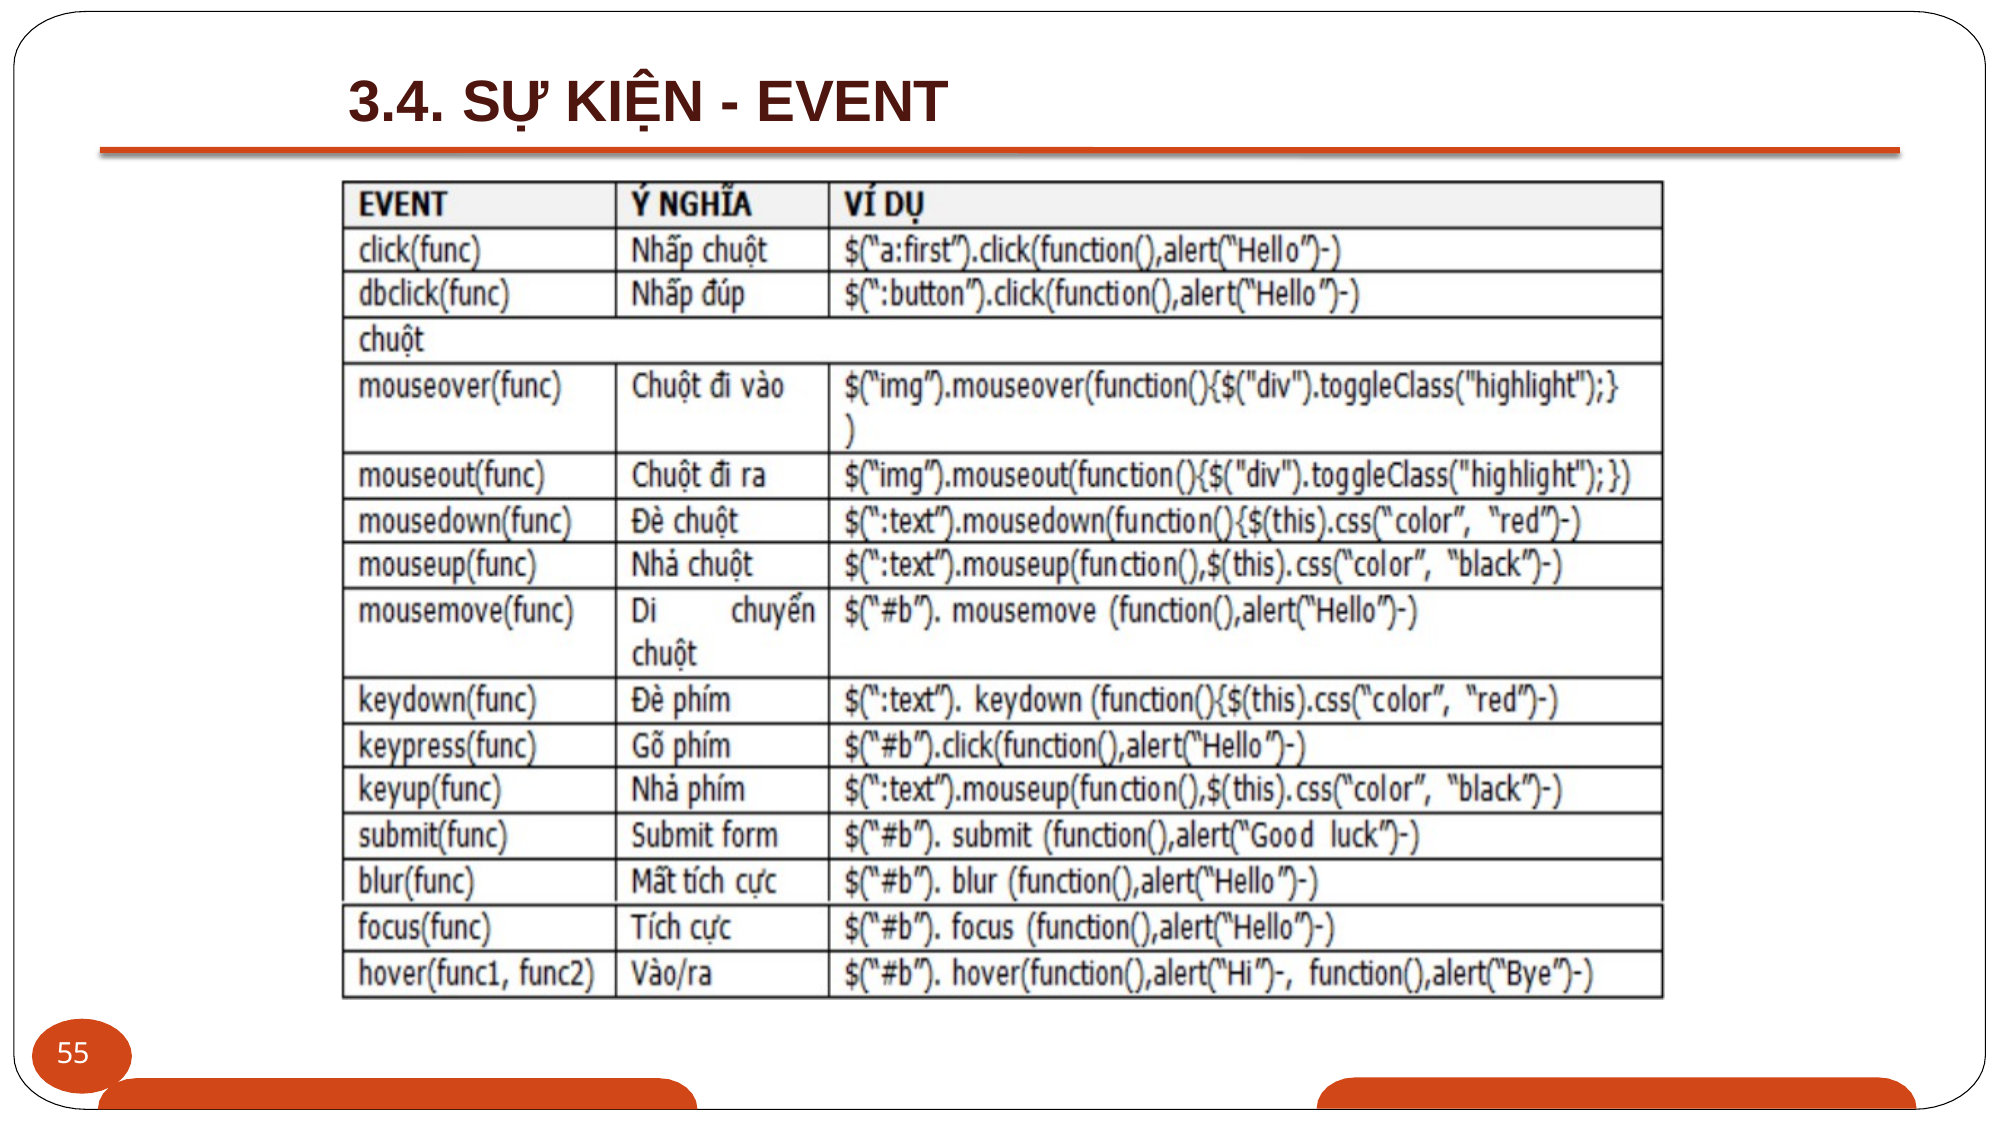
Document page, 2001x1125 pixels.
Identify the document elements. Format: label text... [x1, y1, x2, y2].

picture [93, 145, 333, 163]
picture [340, 180, 1665, 1001]
title 3.4. SỰ KIỆN - EVENT [333, 60, 2000, 251]
slide_number 55 [50, 1039, 116, 1125]
